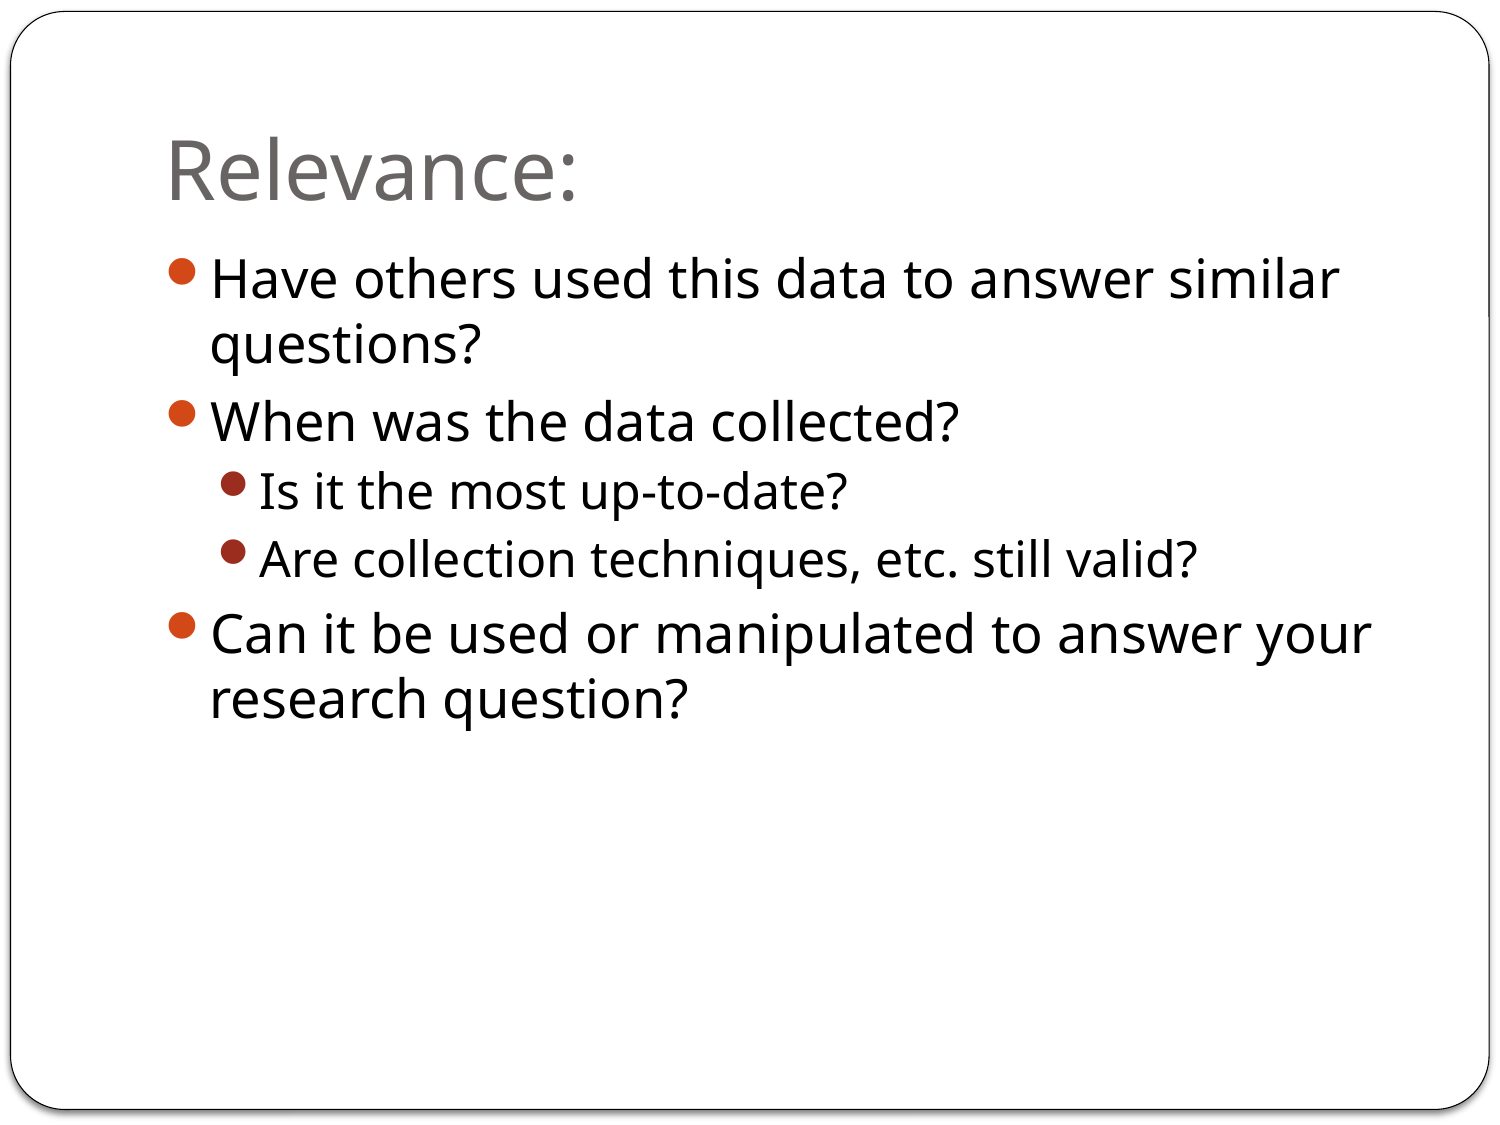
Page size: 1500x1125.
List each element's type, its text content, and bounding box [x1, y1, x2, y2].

list Have others used this data to answer similar questions? When was the data collected? Is it the most up-to-date? Are collection techniques, etc. still valid? Can it be used or manipulated to answer your research question? [150, 237, 1425, 988]
title Relevance: [150, 45, 1425, 233]
